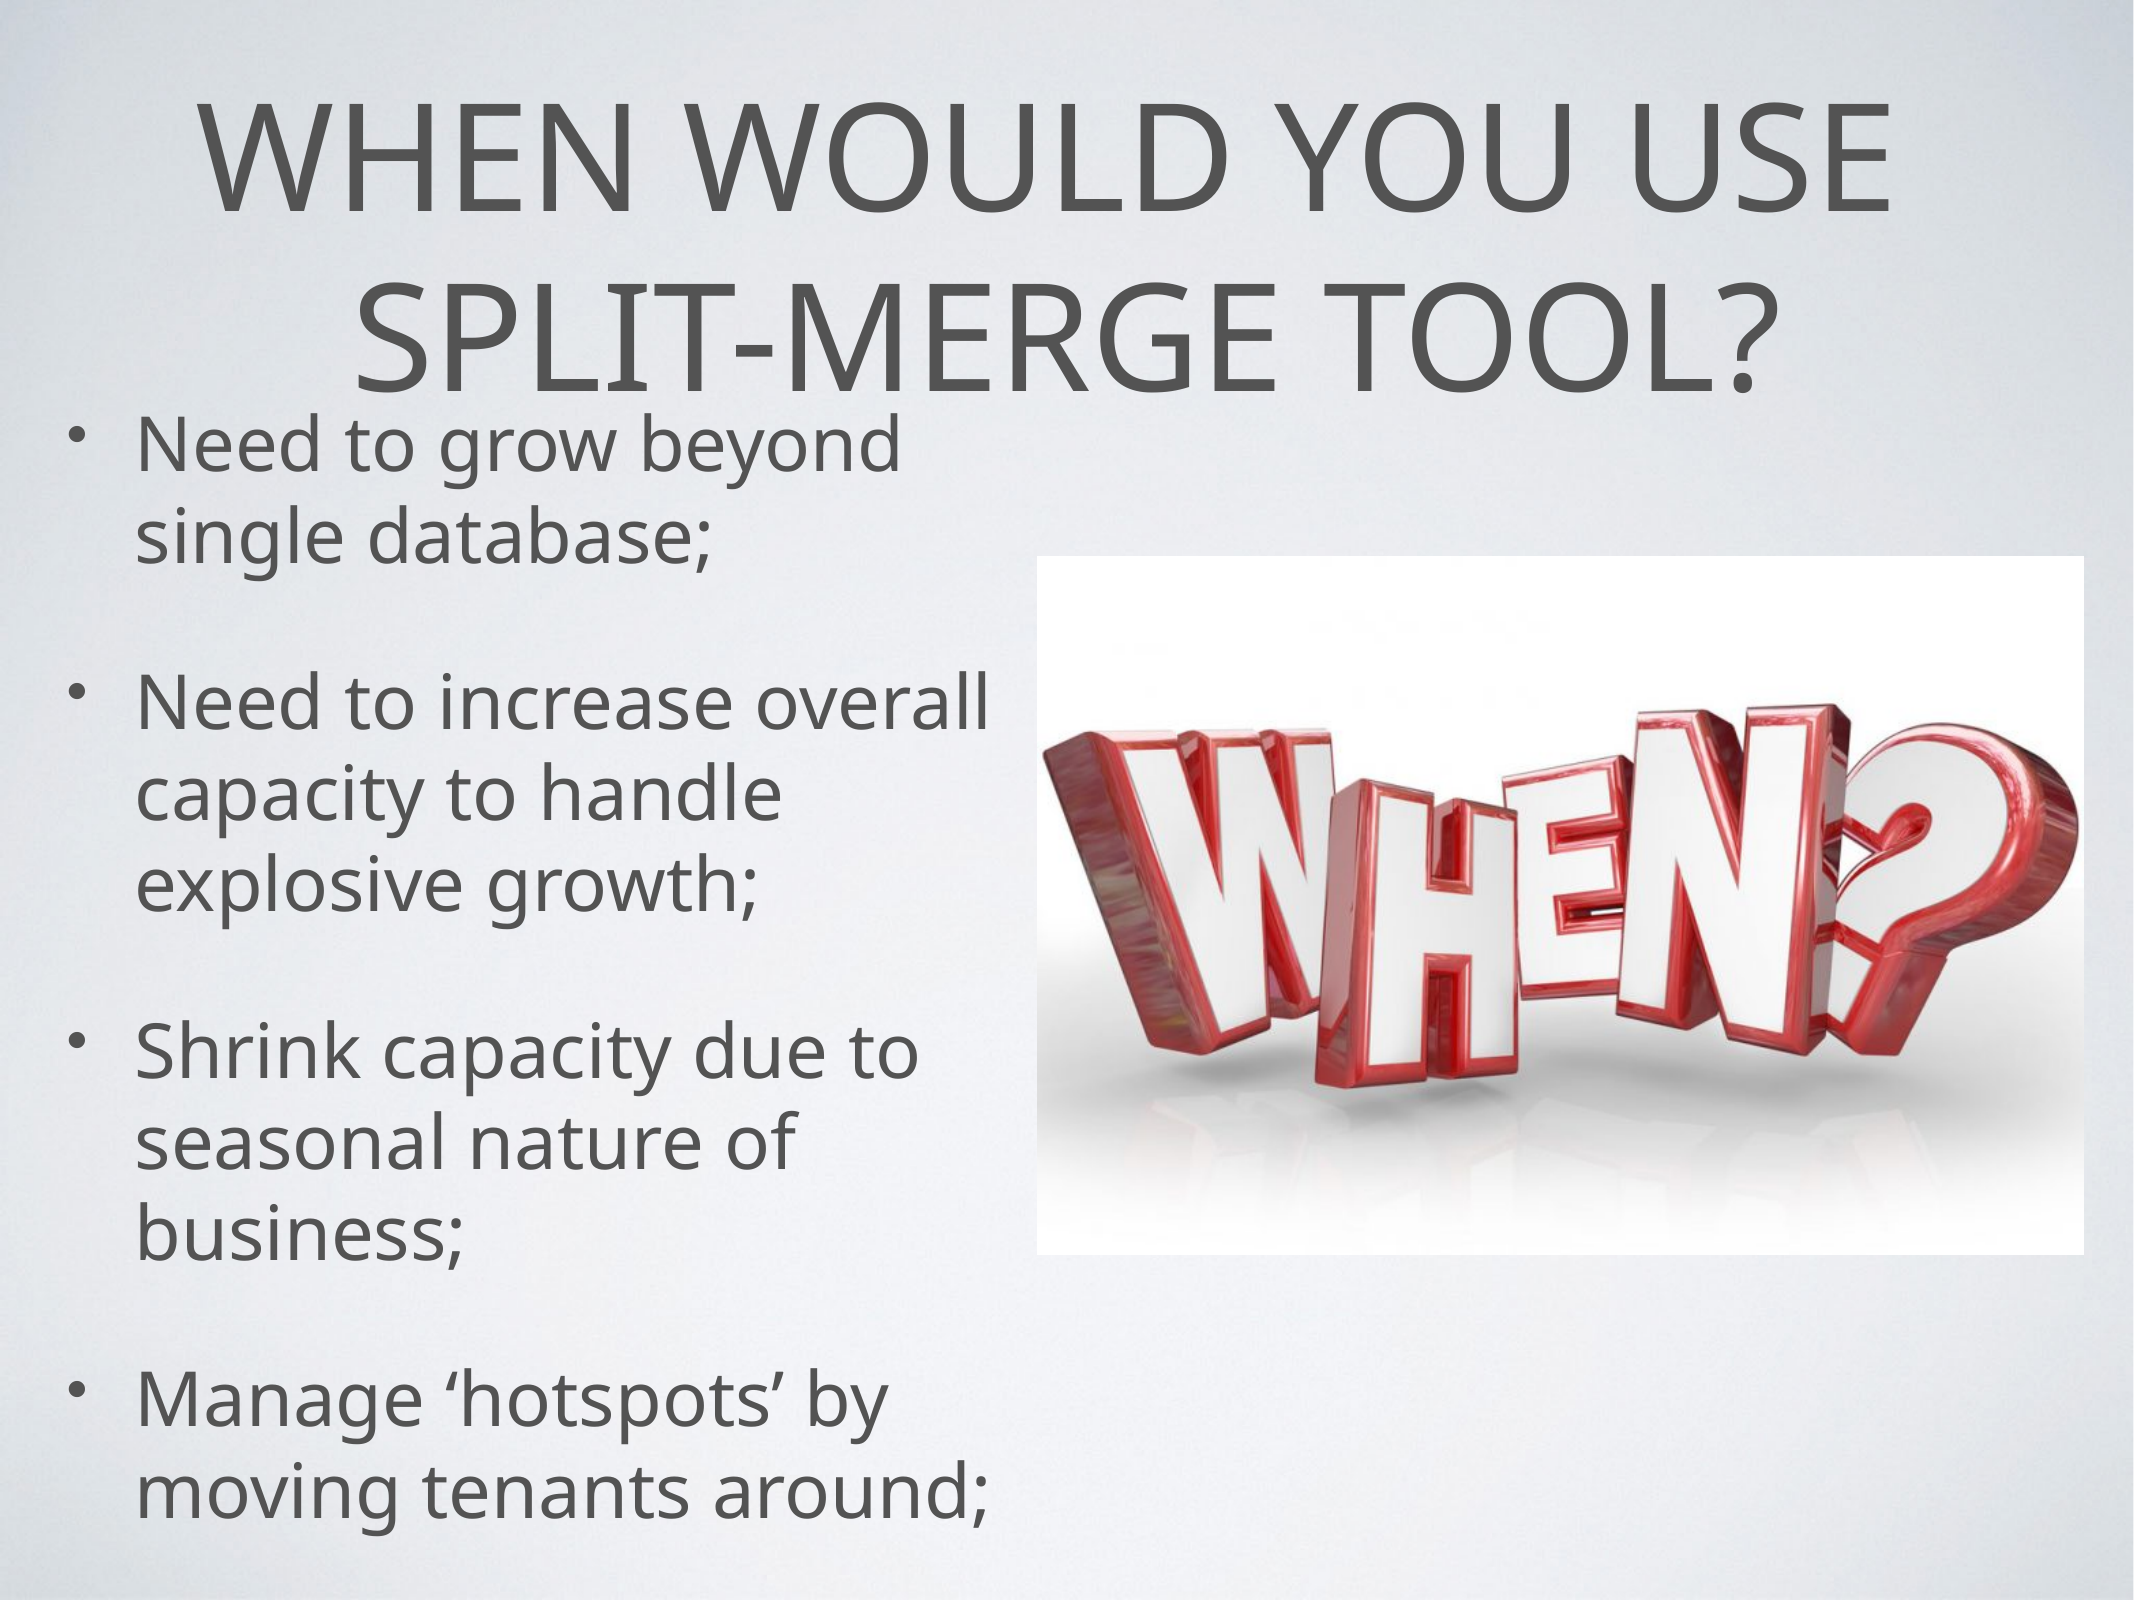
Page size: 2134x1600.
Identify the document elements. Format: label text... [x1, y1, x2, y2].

list Need to grow beyond single database; Need to increase overall capacity to handle explosive growth; Shrink capacity due to seasonal nature of business; Manage ‘hotspots’ by moving tenants around; [57, 447, 1026, 1482]
title When would you use Split-Merge tool? [57, 41, 2076, 443]
picture [0, 0, 2134, 1600]
